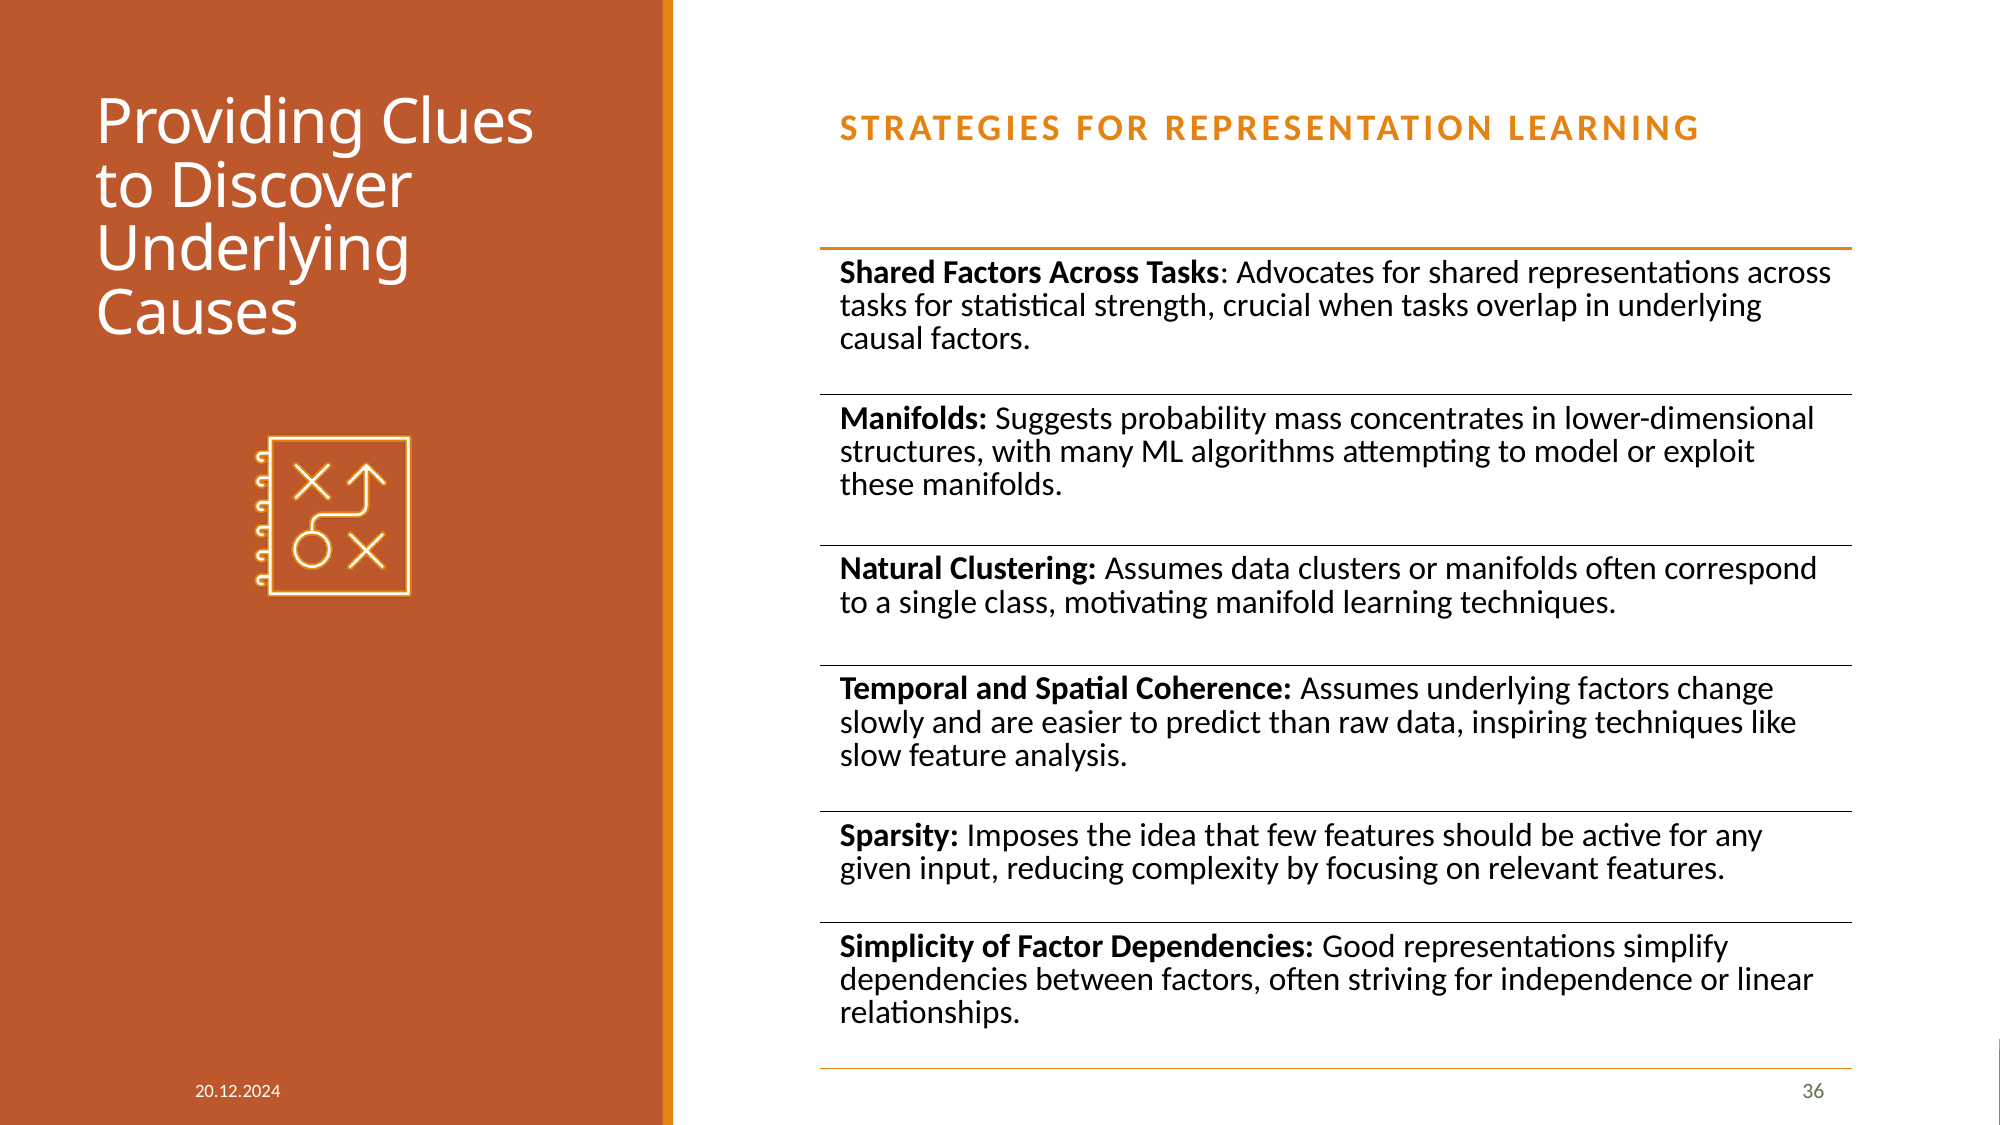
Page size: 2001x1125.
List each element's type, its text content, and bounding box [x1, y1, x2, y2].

text_box [661, 0, 674, 1125]
picture [213, 396, 450, 633]
text_box [674, 0, 2000, 1125]
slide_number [180, 1059, 586, 1120]
table_cell Manifolds: Suggests probability mass concentrates in lower-dimensional structures, with many ML algorithms attempting to model or exploit these manifolds. [820, 395, 1852, 545]
table_cell Sparsity: Imposes the idea that few features should be active for any given input, reducing complexity by focusing on relevant features. [820, 812, 1852, 922]
table_header Strategies for Representation Learning [820, 102, 1852, 247]
table_cell Simplicity of Factor Dependencies: Good representations simplify dependencies between factors, often striving for independence or linear relationships. [820, 923, 1852, 1068]
text_box [0, 0, 661, 1125]
table_cell Shared Factors Across Tasks: Advocates for shared representations across tasks for statistical strength, crucial when tasks overlap in underlying causal factors. [820, 250, 1852, 394]
text_box [80, 435, 587, 983]
table_cell Natural Clustering: Assumes data clusters or manifolds often correspond to a single class, motivating manifold learning techniques. [820, 546, 1852, 665]
table_cell Temporal and Spatial Coherence: Assumes underlying factors change slowly and are easier to predict than raw data, inspiring techniques like slow feature analysis. [820, 666, 1852, 811]
title Providing Clues to Discover Underlying Causes [80, 84, 587, 430]
slide_number 36 [1624, 1069, 1840, 1120]
